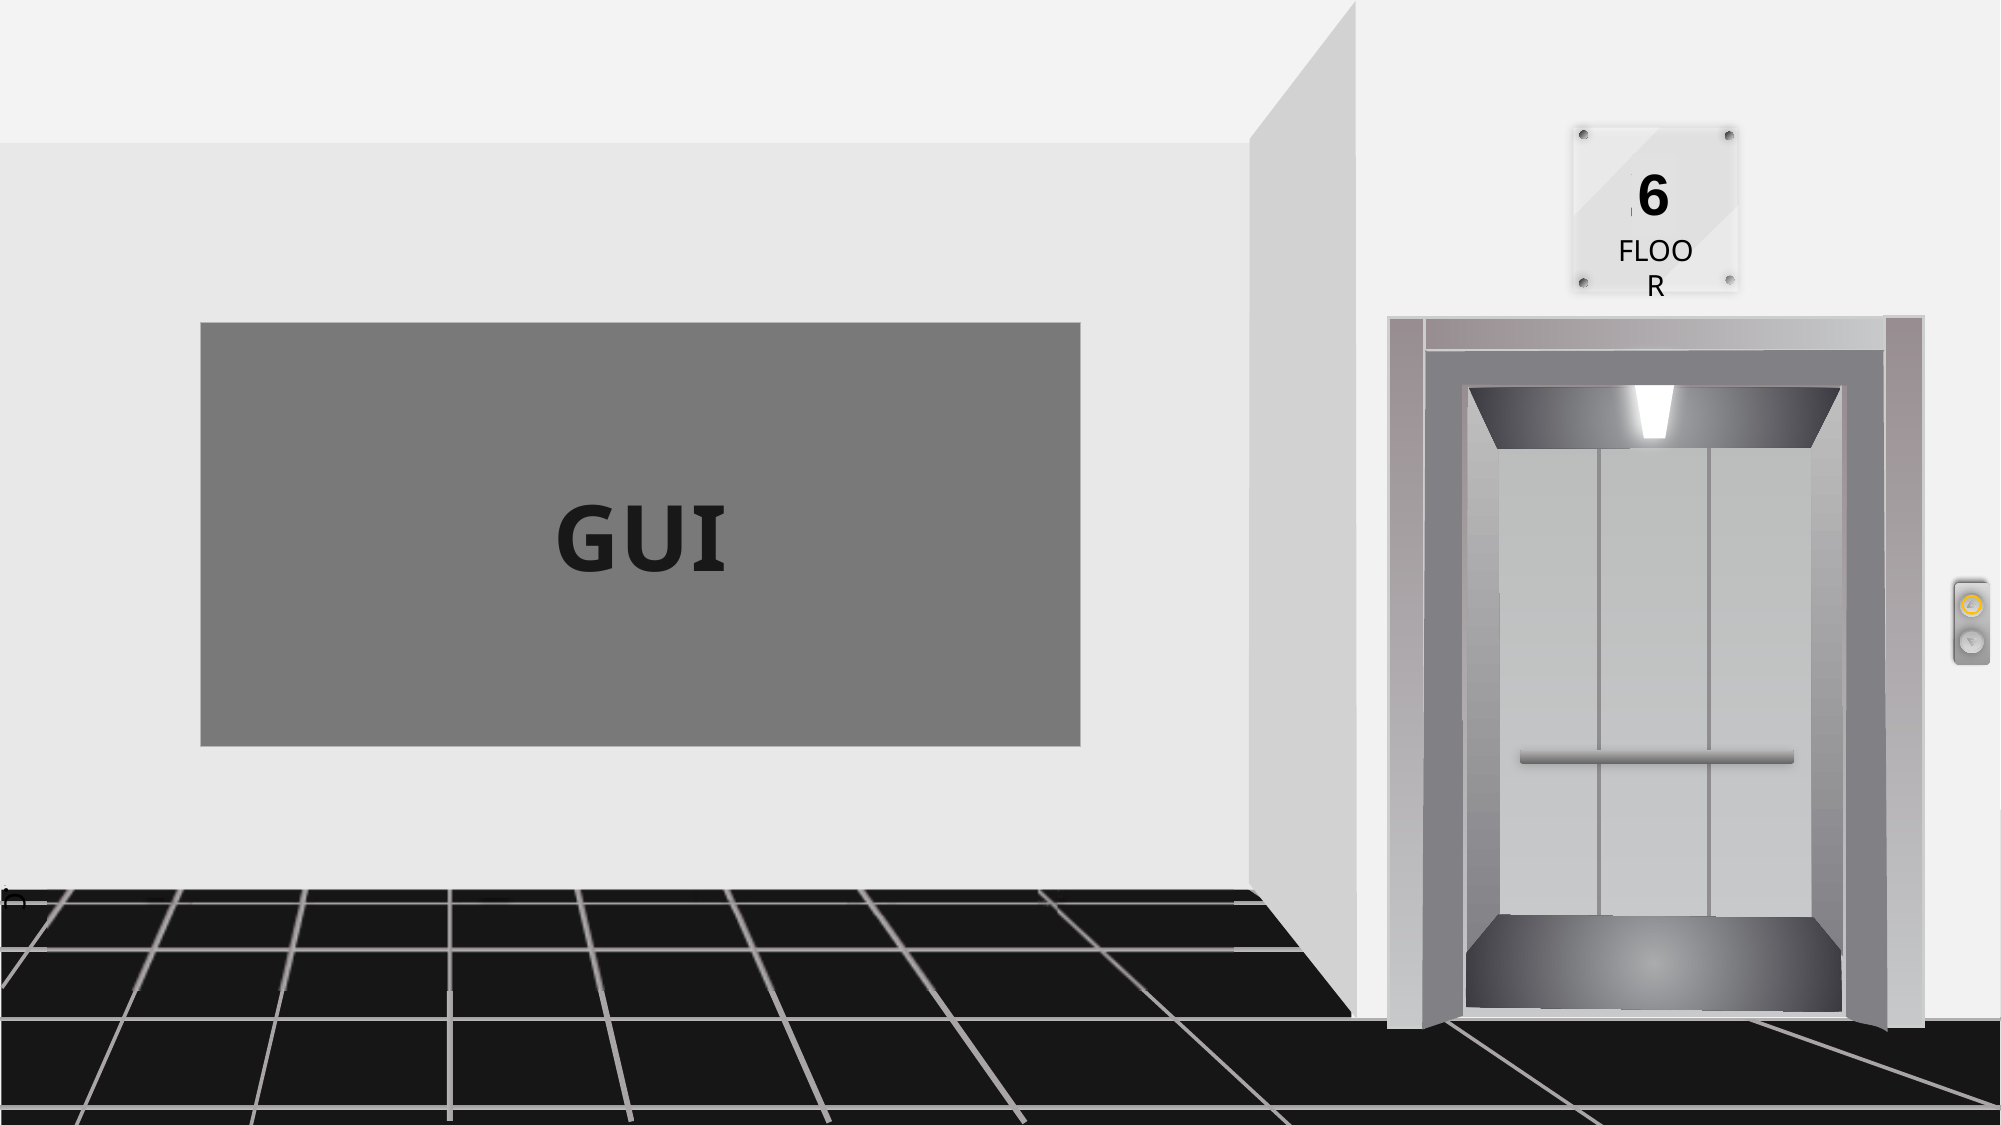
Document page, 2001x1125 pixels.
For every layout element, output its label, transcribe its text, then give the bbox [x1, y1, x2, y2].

text_box [1388, 324, 1928, 1029]
picture [1631, 154, 1677, 234]
picture [0, 153, 1234, 991]
text_box 6 [1623, 150, 1686, 235]
